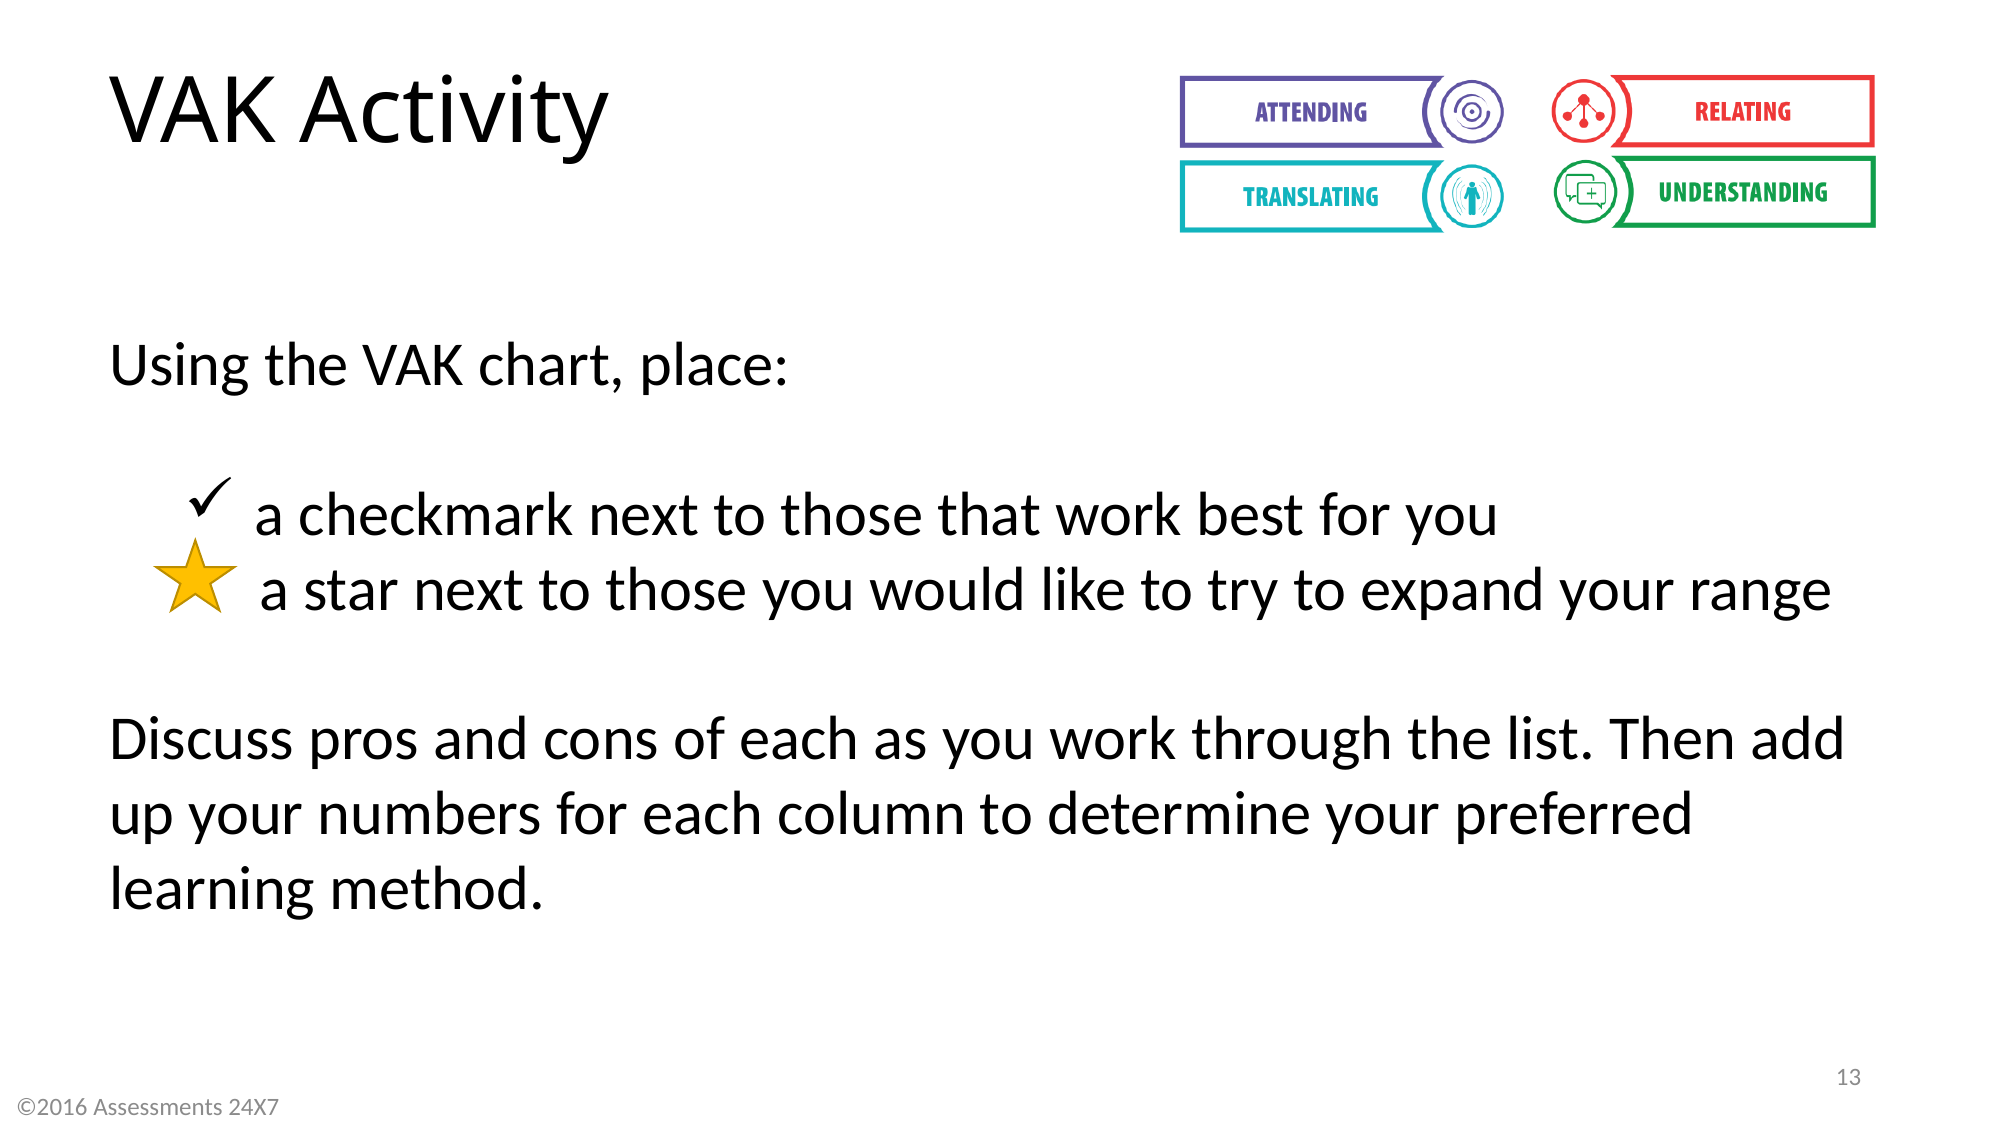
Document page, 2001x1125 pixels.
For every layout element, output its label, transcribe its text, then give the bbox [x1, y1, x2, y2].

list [1150, 70, 1906, 237]
text_box [152, 537, 238, 614]
slide_number 13 [1426, 1045, 1877, 1106]
text_box Using the VAK chart, place: a checkmark next to those that work best for you a star next to those you would like to try to expand your range Discuss pros and cons of each as you work through the list. Then add up your numbers for each column to determine your preferred learning method. [94, 315, 1906, 930]
title VAK Activity [94, 4, 1877, 222]
footer ©2016 Assessments 24X7 [0, 1075, 486, 1125]
